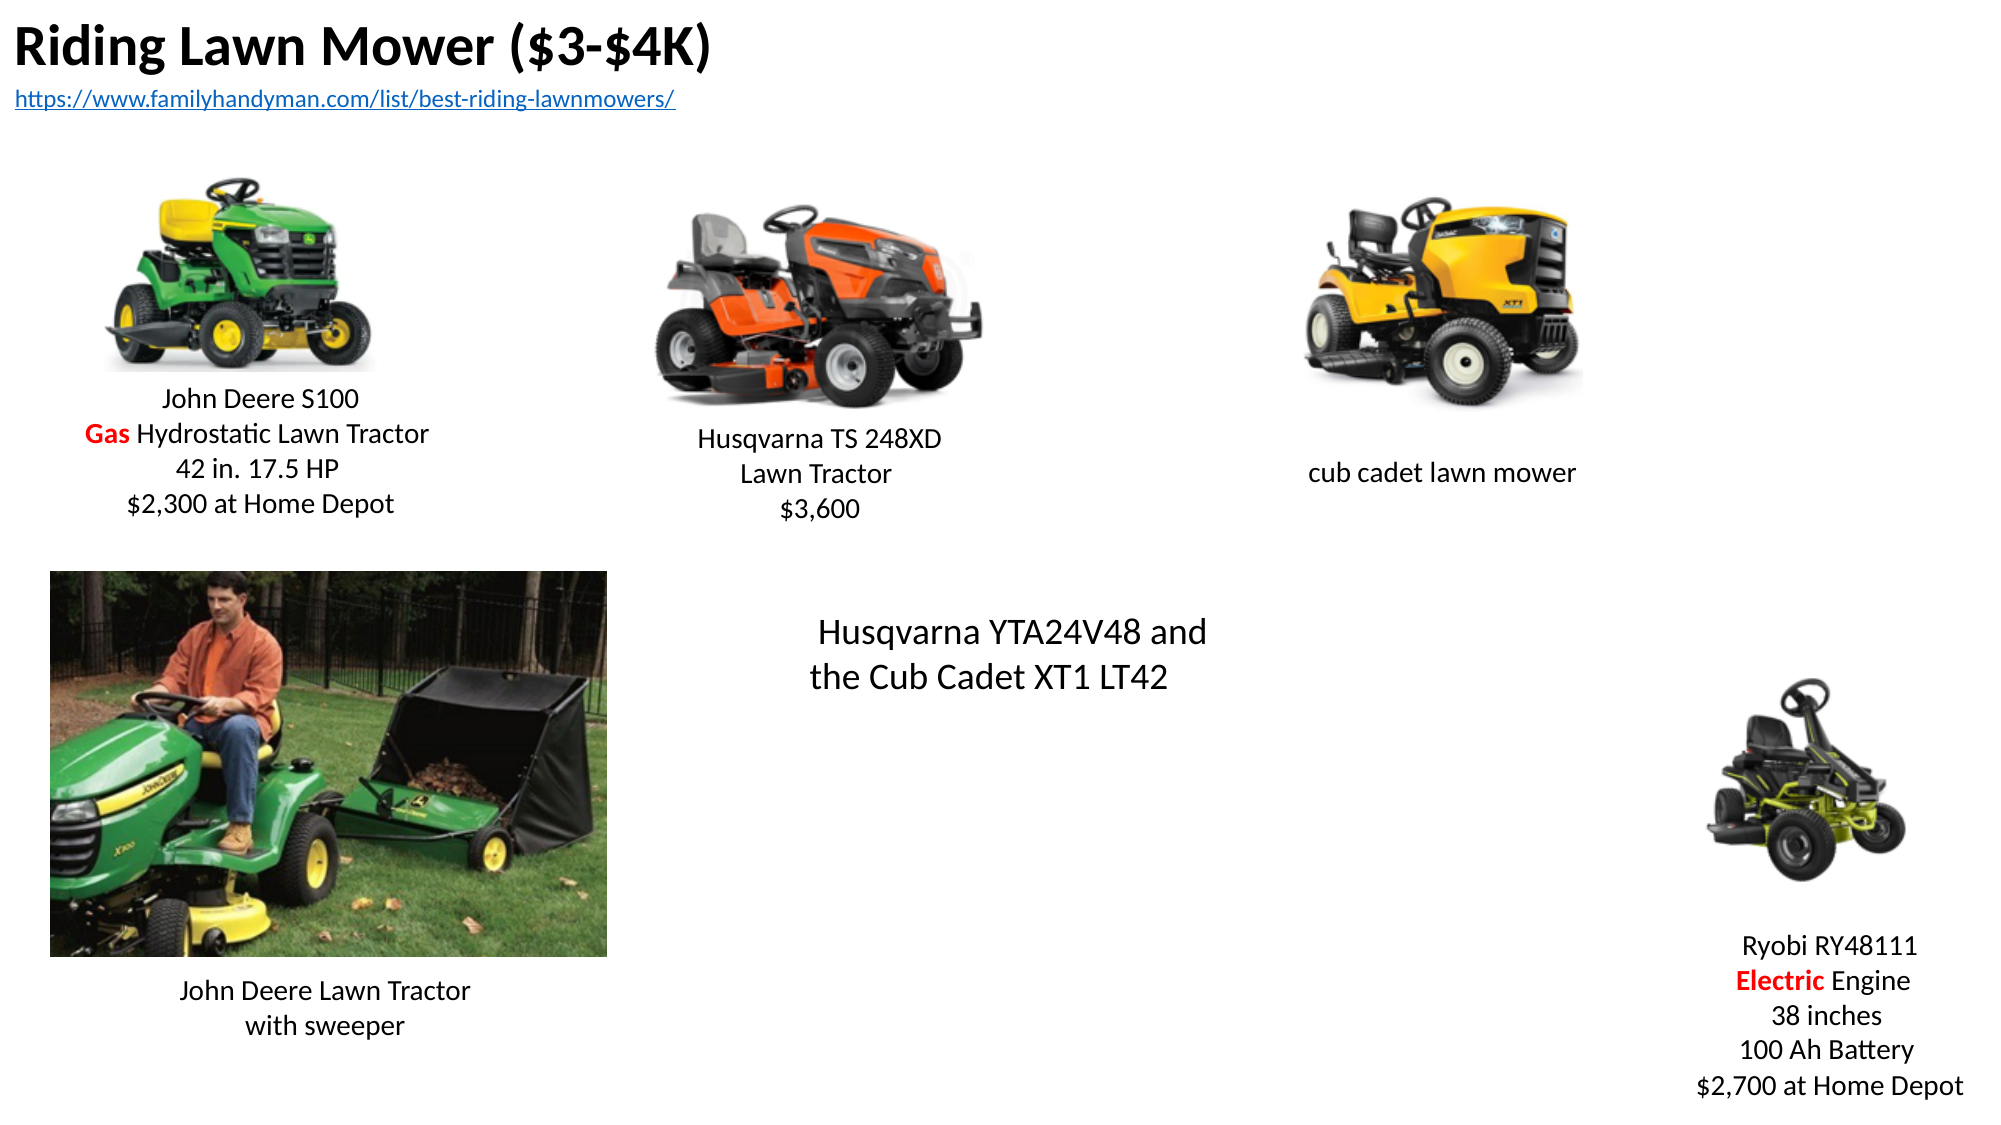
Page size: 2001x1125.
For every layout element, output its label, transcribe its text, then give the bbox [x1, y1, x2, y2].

picture [50, 571, 607, 957]
picture [652, 202, 988, 412]
text_box cub cadet lawn mower [1275, 445, 1611, 496]
text_box Husqvarna TS 248XD Lawn Tractor $3,600 [652, 412, 988, 532]
text_box Riding Lawn Mower ($3-$4K) [0, 0, 809, 74]
text_box Husqvarna YTA24V48 and the Cub Cadet XT1 LT42 [794, 599, 1228, 705]
picture [1303, 193, 1583, 412]
picture [102, 172, 377, 373]
picture [1703, 677, 1912, 885]
text_box John Deere S100 Gas Hydrostatic Lawn Tractor 42 in. 17.5 HP $2,300 at Home Depot [50, 371, 471, 527]
text_box Ryobi RY48111 Electric Engine 38 inches 100 Ah Battery $2,700 at Home Depot [1612, 918, 2000, 1109]
text_box John Deere Lawn Tractor with sweeper [139, 964, 518, 1049]
text_box https://www.familyhandyman.com/list/best-riding-lawnmowers/ [0, 74, 841, 120]
